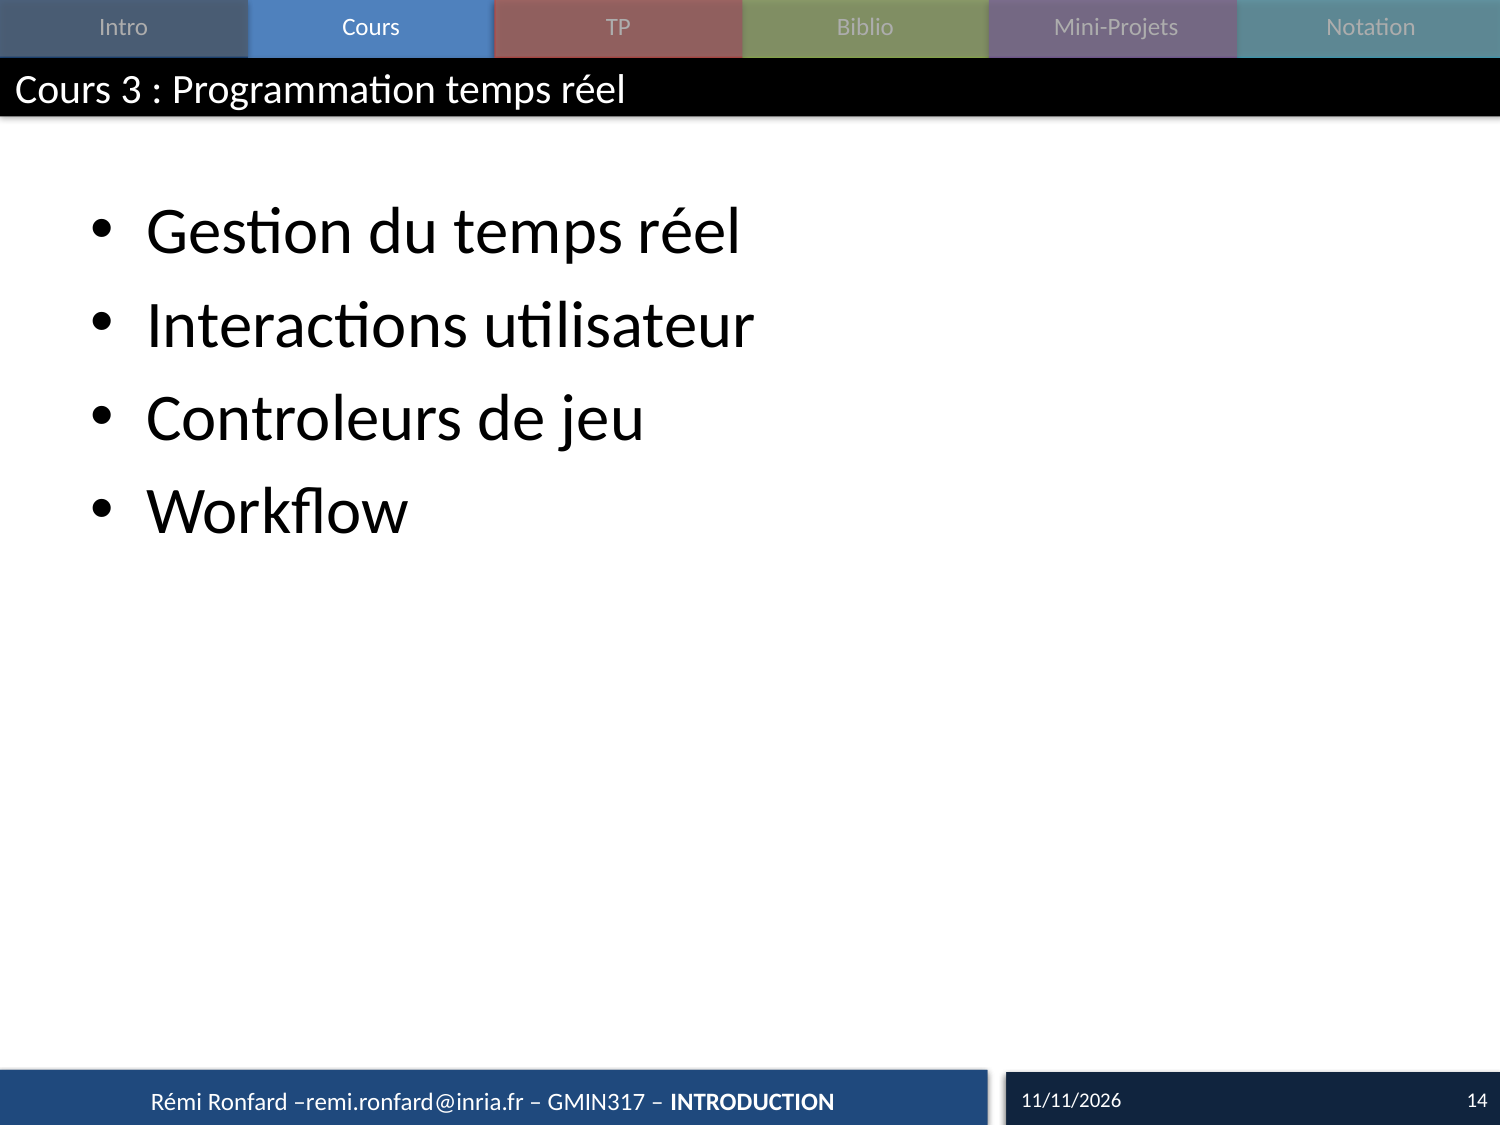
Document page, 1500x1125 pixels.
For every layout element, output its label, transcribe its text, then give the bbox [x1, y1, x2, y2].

slide_number 14 [1153, 1071, 1500, 1125]
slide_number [1006, 1070, 1153, 1125]
title Cours 3 : Programmation temps réel [0, 58, 1500, 117]
footer Rémi Ronfard –remi.ronfard@inria.fr – GMIN317 – INTRODUCTION [0, 1072, 988, 1125]
list Gestion du temps réel Interactions utilisateur Controleurs de jeu Workflow [75, 179, 1425, 1005]
